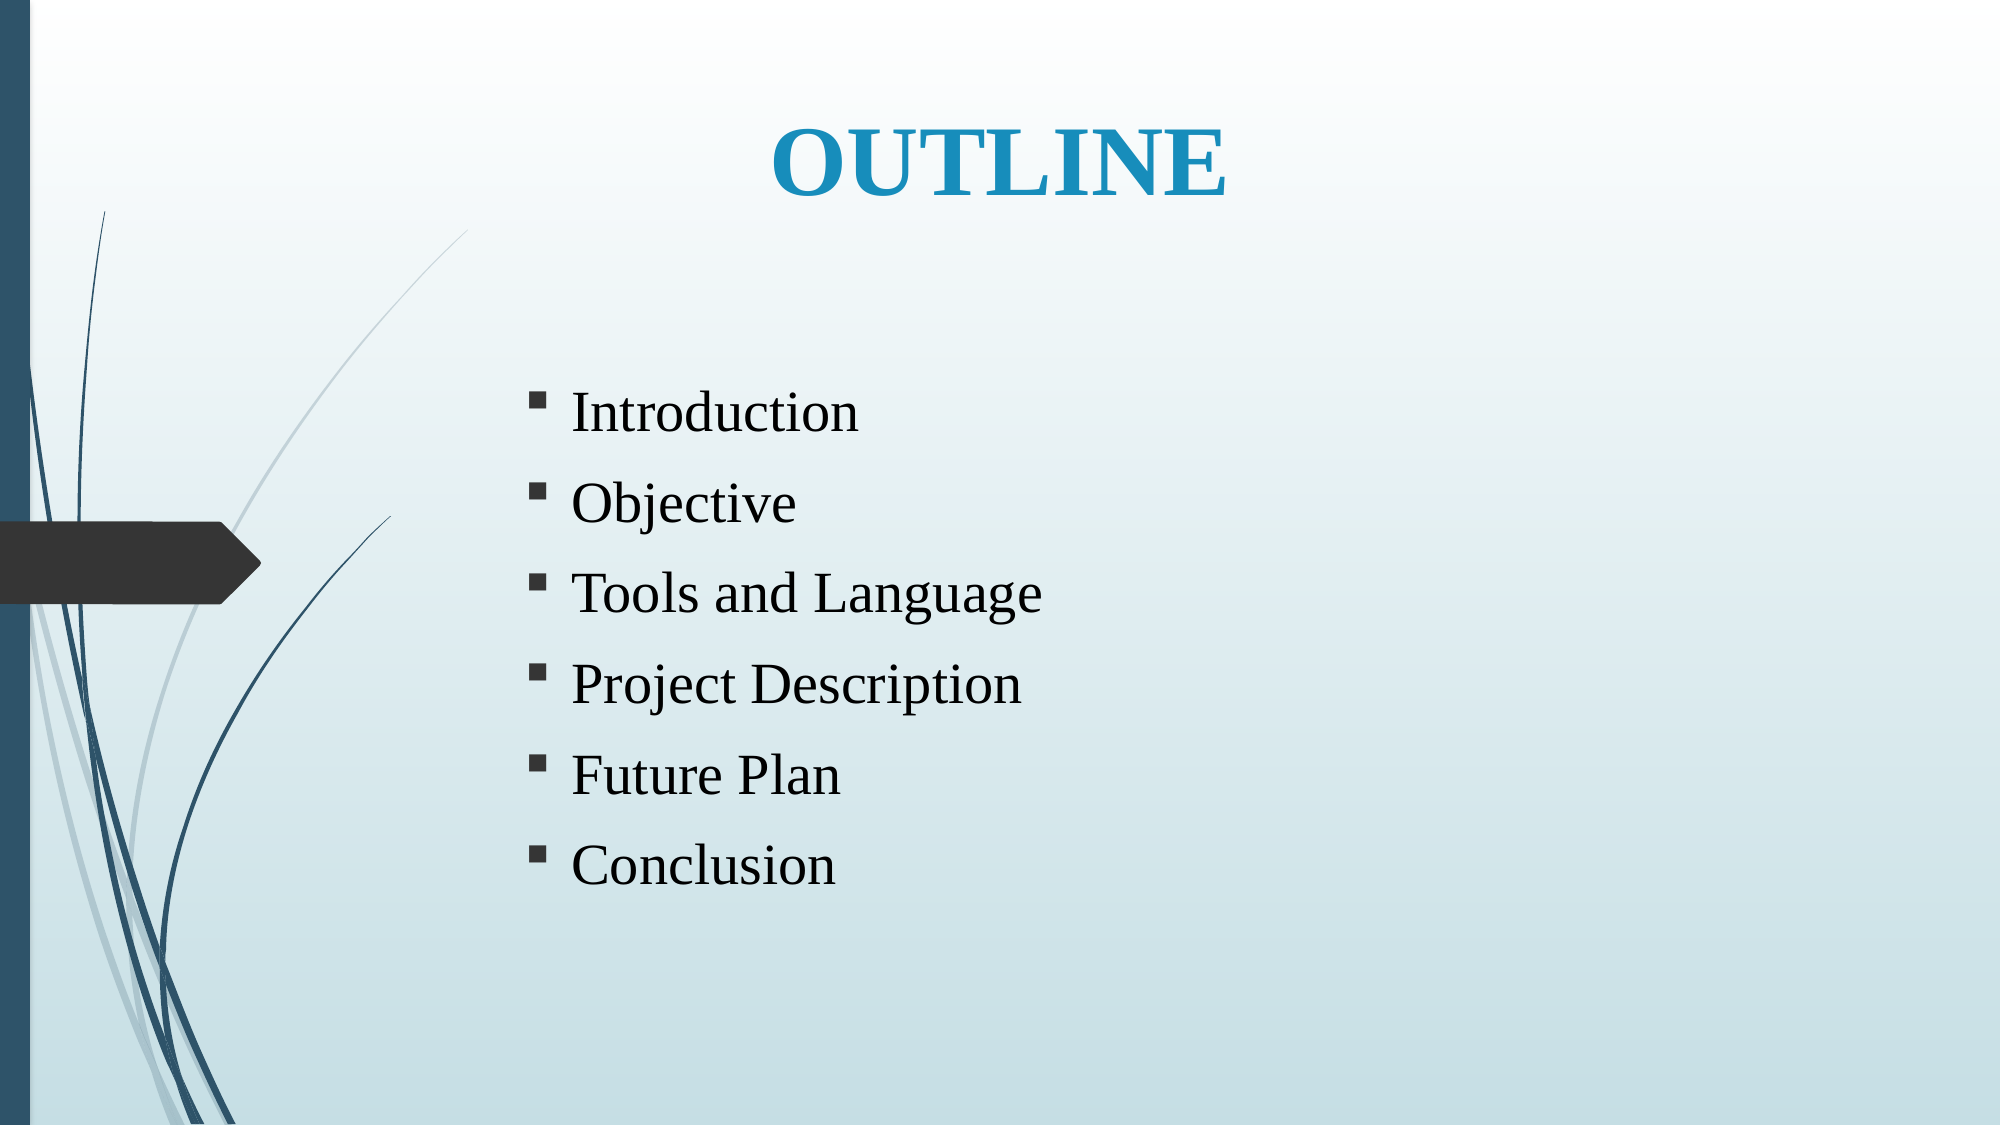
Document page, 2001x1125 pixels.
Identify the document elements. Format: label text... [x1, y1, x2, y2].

list Introduction Objective Tools and Language Project Description Future Plan Conclusion [509, 282, 2000, 987]
title OUTLINE [268, 74, 1732, 237]
